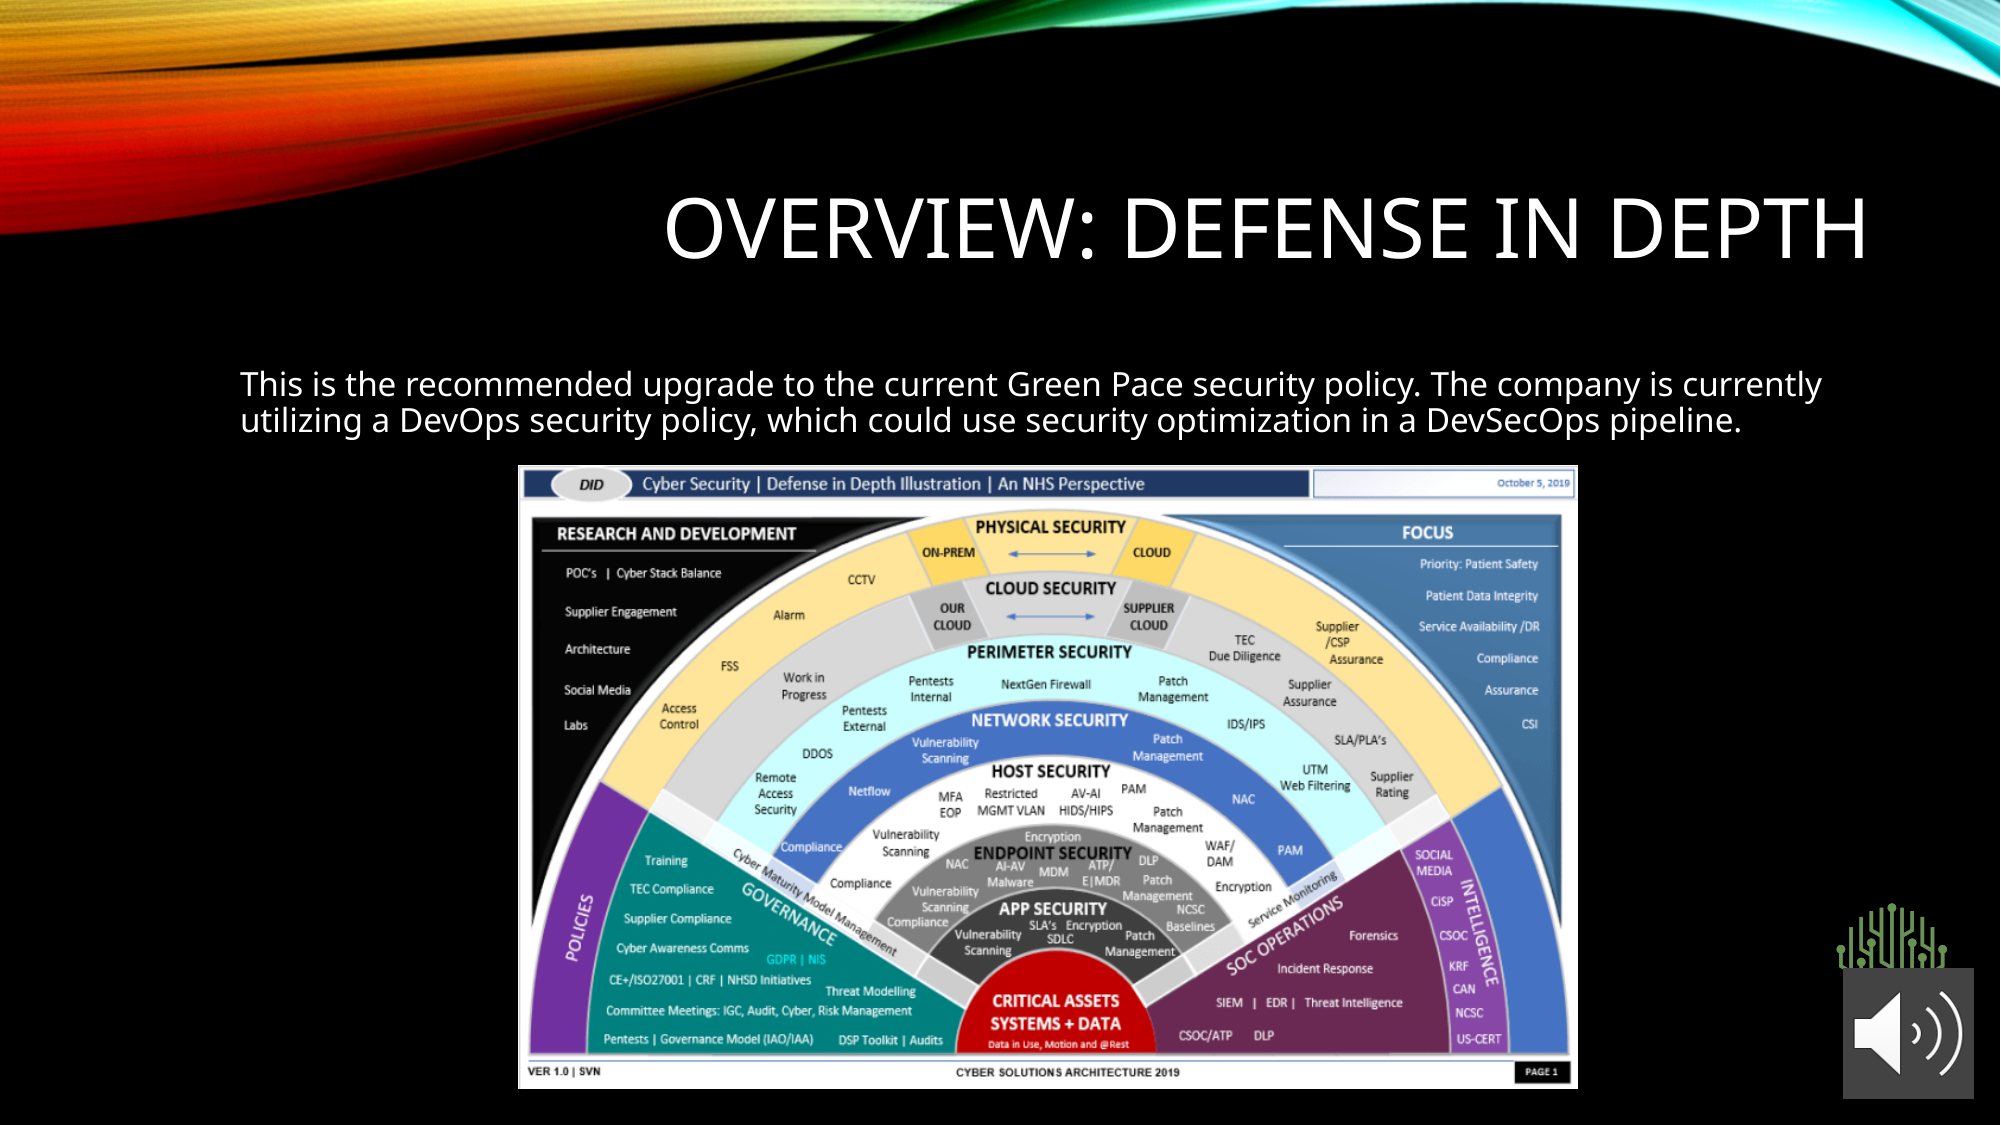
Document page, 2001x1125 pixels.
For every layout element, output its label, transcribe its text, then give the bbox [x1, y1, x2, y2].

picture [518, 465, 1578, 1089]
list This is the recommended upgrade to the current Green Pace security policy. The company is currently utilizing a DevOps security policy, which could use security optimization in a DevSecOps pipeline. [112, 360, 1888, 1021]
title OVERVIEW: DEFENSE IN DEPTH [474, 125, 1888, 338]
picture [0, 0, 2000, 237]
picture [1817, 892, 1976, 1101]
